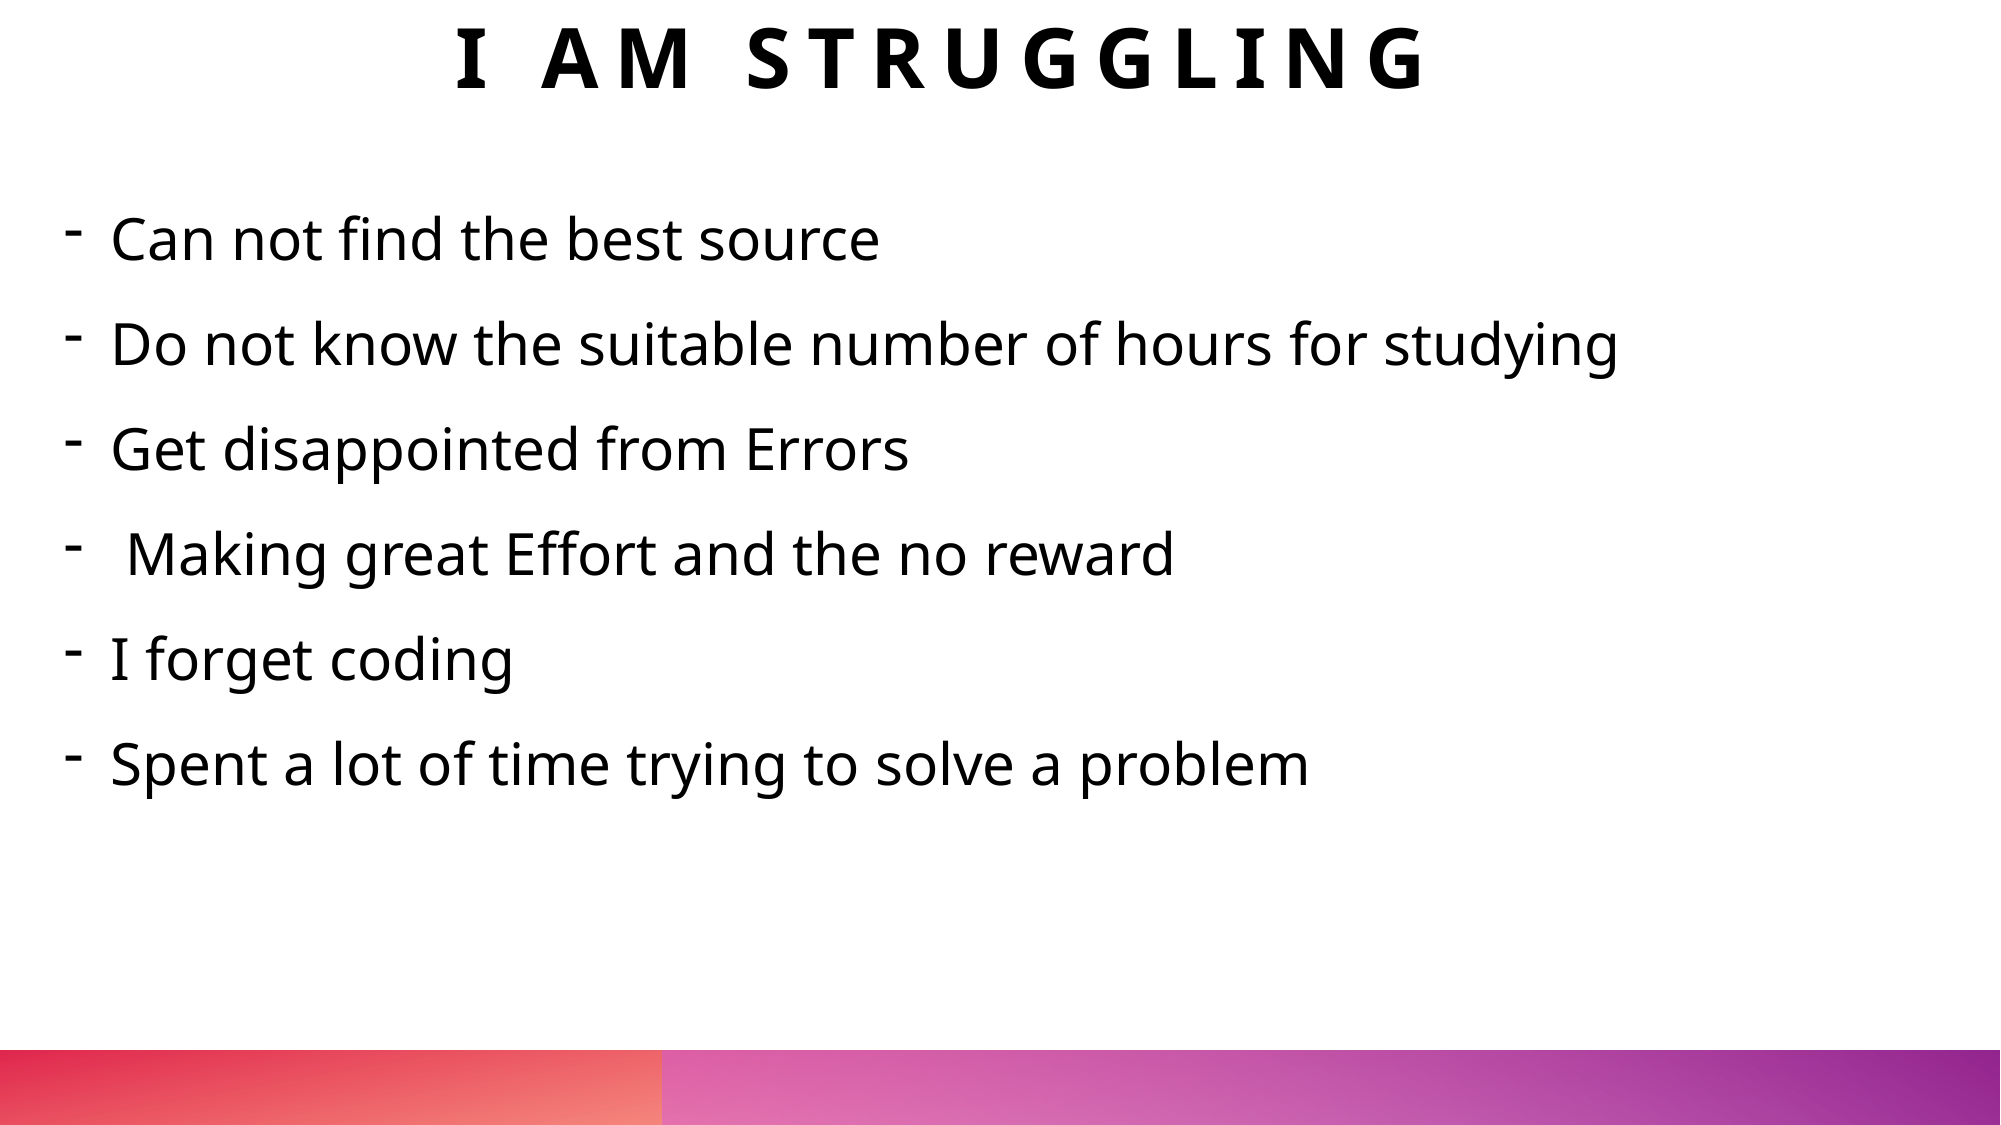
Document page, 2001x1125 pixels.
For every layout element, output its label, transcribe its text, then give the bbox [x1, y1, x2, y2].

title I am Struggling [191, 27, 1692, 105]
text_box Can not find the best source Do not know the suitable number of hours for studying Get disappointed from Errors Making great Effort and the no reward I forget coding Spent a lot of time trying to solve a problem [49, 159, 1979, 909]
